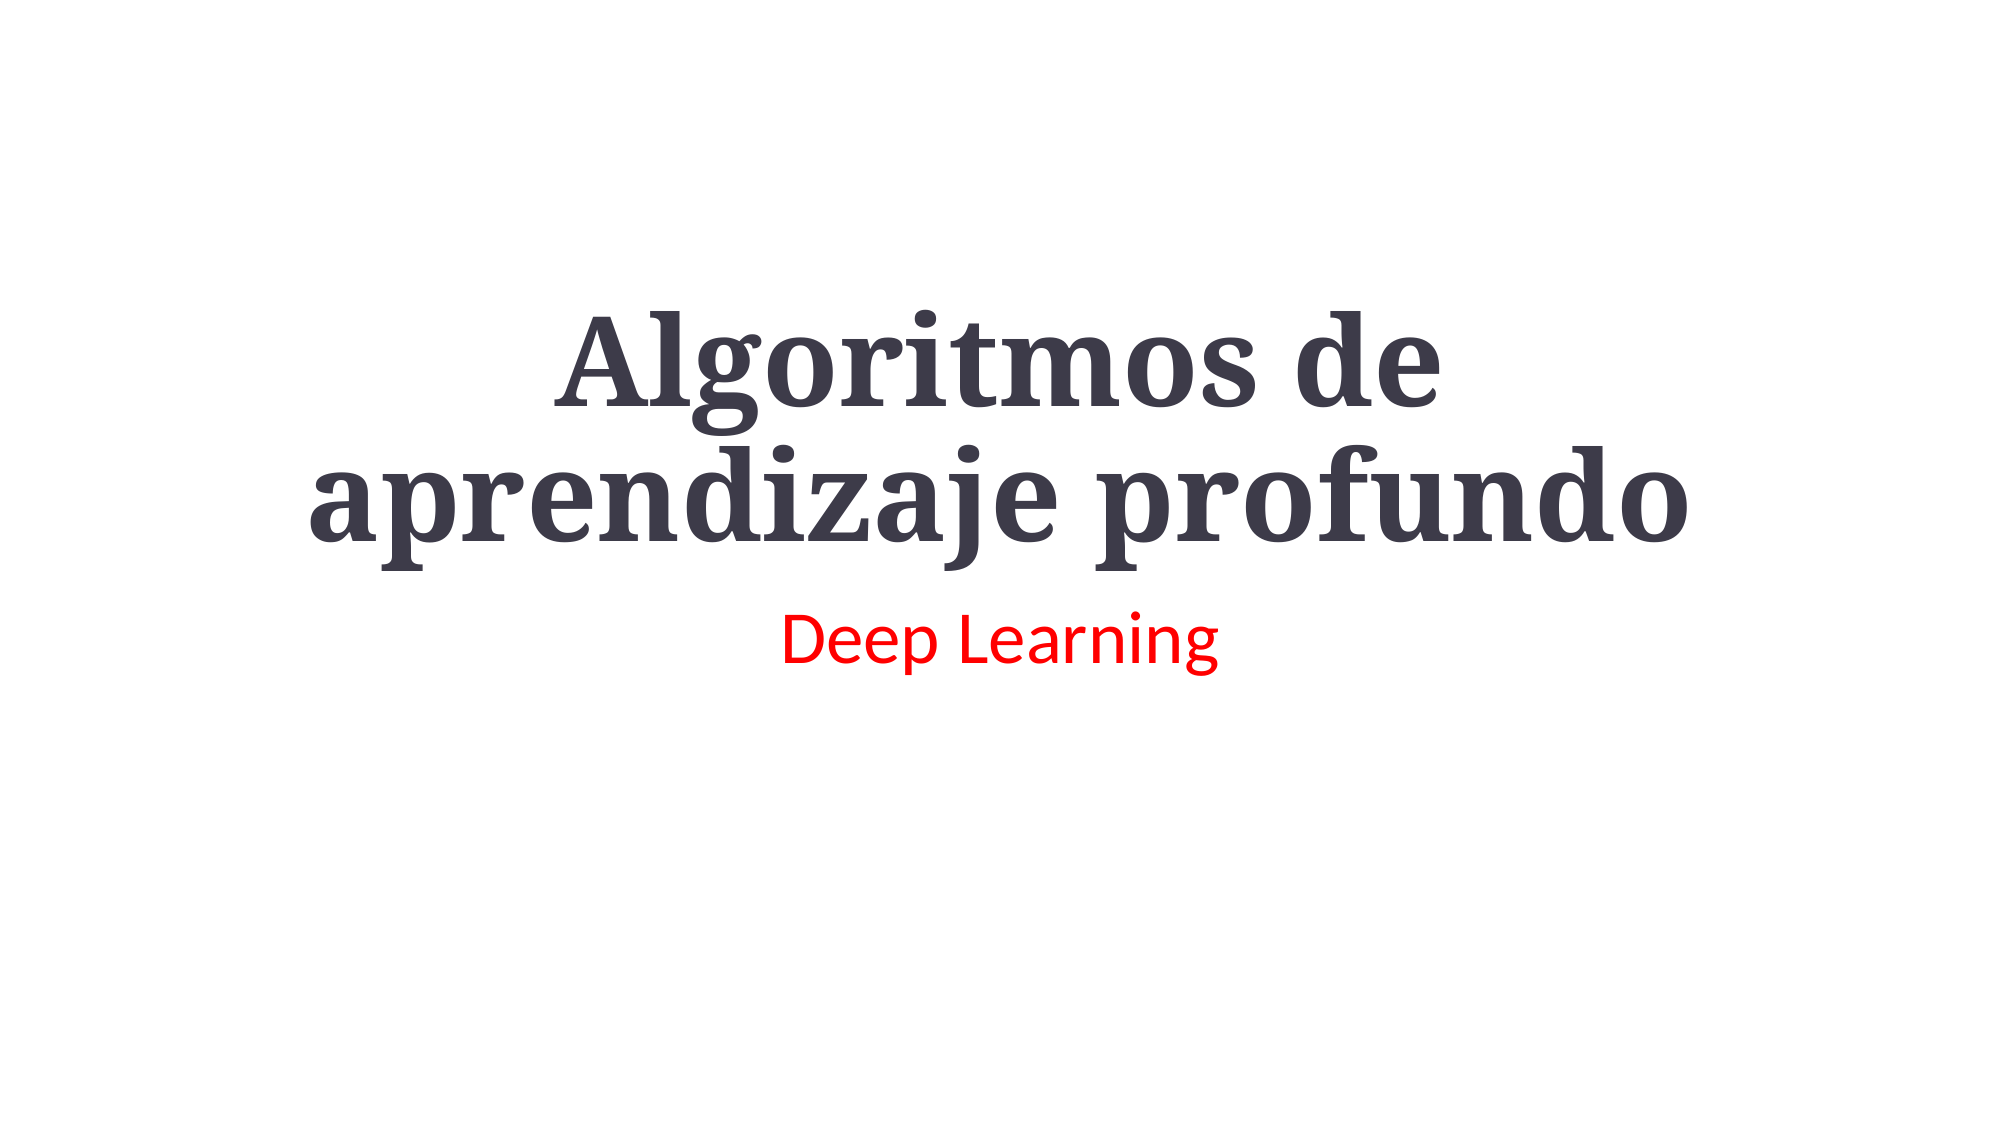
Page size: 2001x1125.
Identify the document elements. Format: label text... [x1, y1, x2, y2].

title Algoritmos de aprendizaje profundo [249, 184, 1750, 576]
subtitle Deep Learning [249, 590, 1750, 863]
